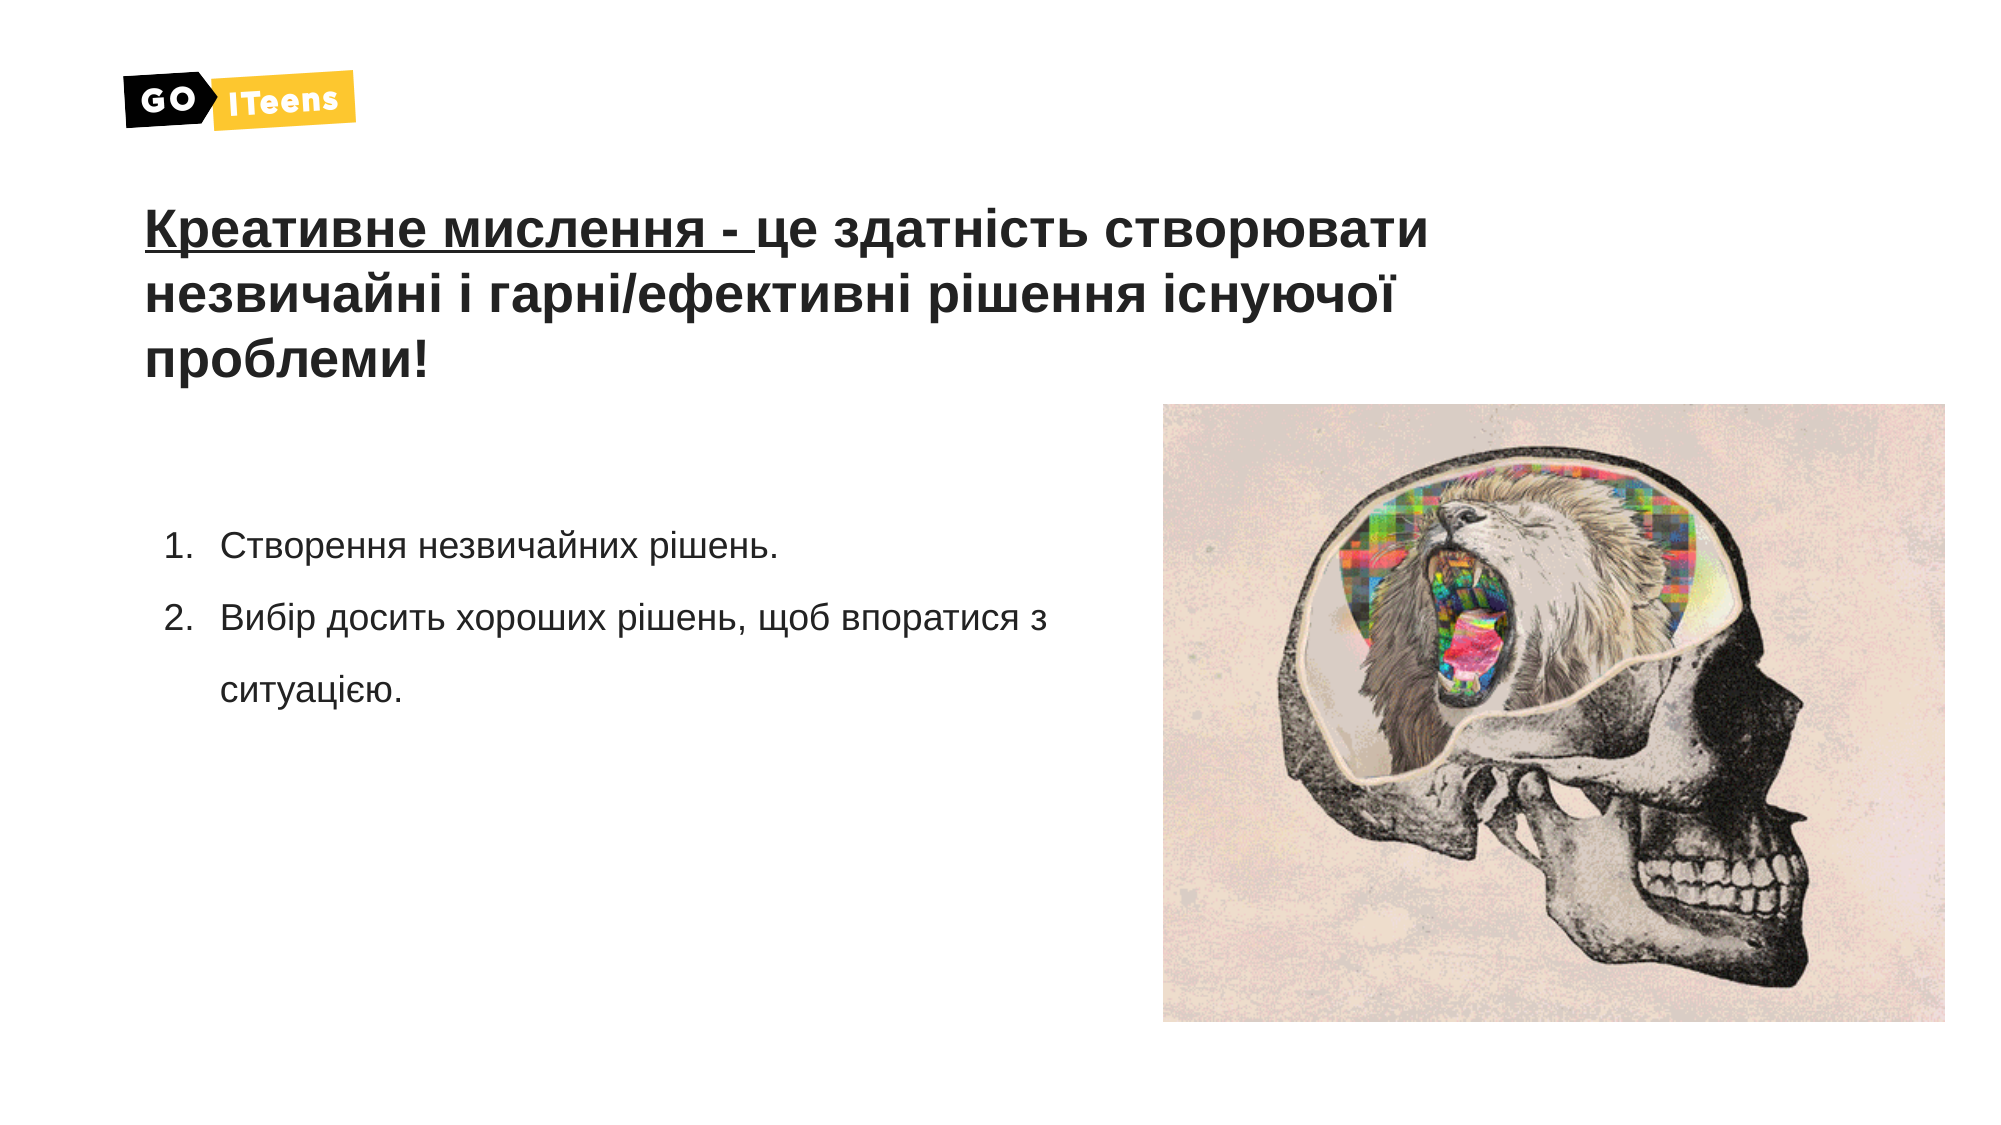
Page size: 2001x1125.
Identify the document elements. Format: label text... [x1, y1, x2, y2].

picture [122, 70, 356, 131]
text_box Створення незвичайних рішень. Вибір досить хороших рішень, щоб впоратися з ситуацією. [129, 478, 1124, 1006]
text_box Креативне мислення - це здатність створювати незвичайні і гарні/ефективні рішення існуючої проблеми! [129, 178, 1488, 239]
picture [1163, 404, 1945, 1022]
